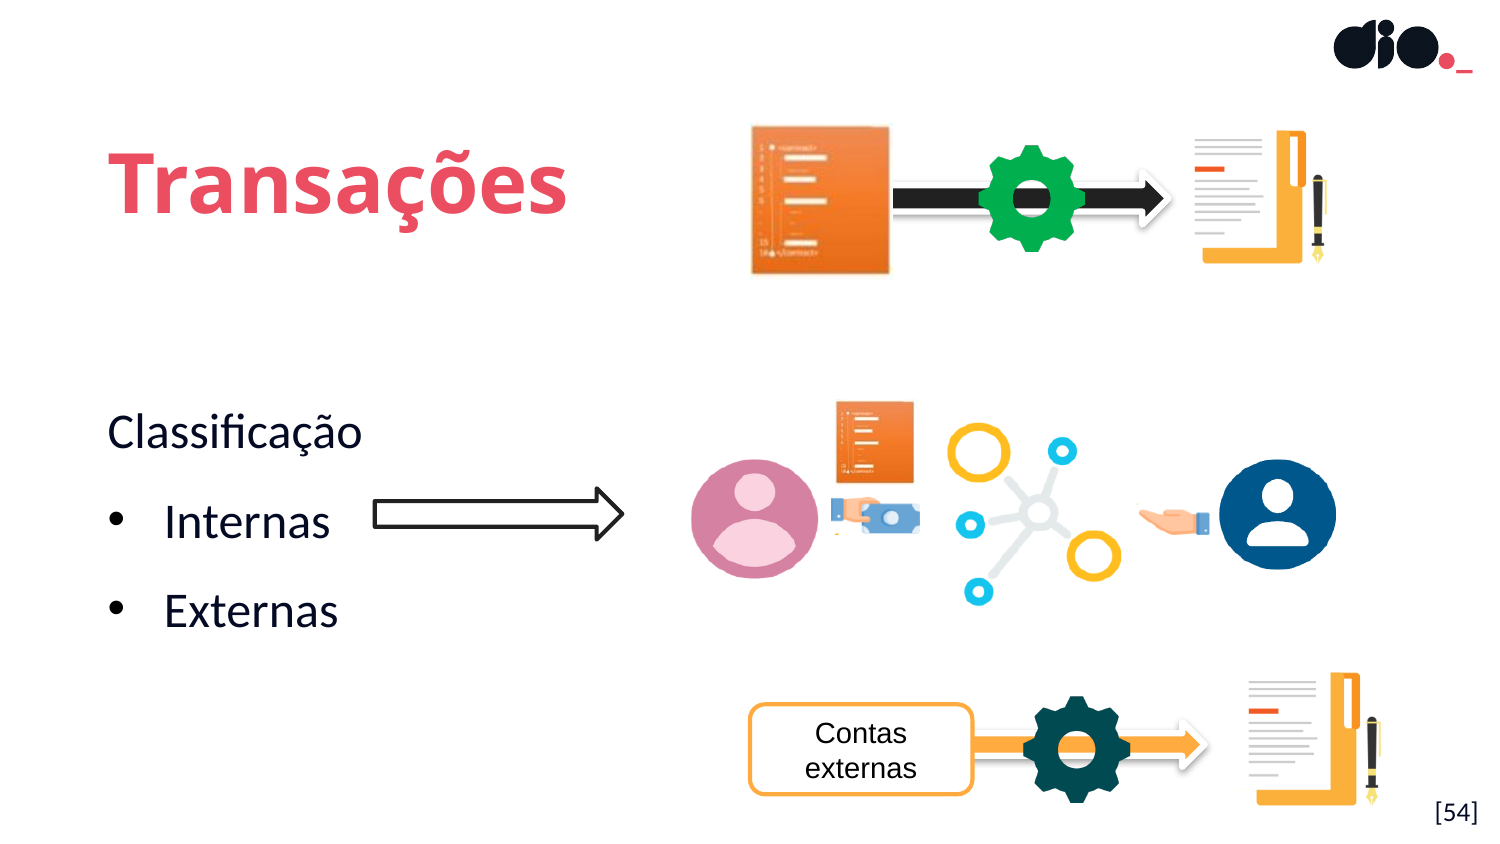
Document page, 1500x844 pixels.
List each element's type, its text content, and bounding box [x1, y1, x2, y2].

text_box [372, 486, 625, 542]
slide_number [54] [1403, 779, 1494, 844]
picture [1333, 19, 1473, 74]
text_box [750, 122, 1338, 280]
text_box Transações [92, 104, 1408, 243]
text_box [674, 395, 1345, 633]
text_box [749, 667, 1392, 825]
text_box Classificação Internas Externas [92, 247, 1375, 780]
